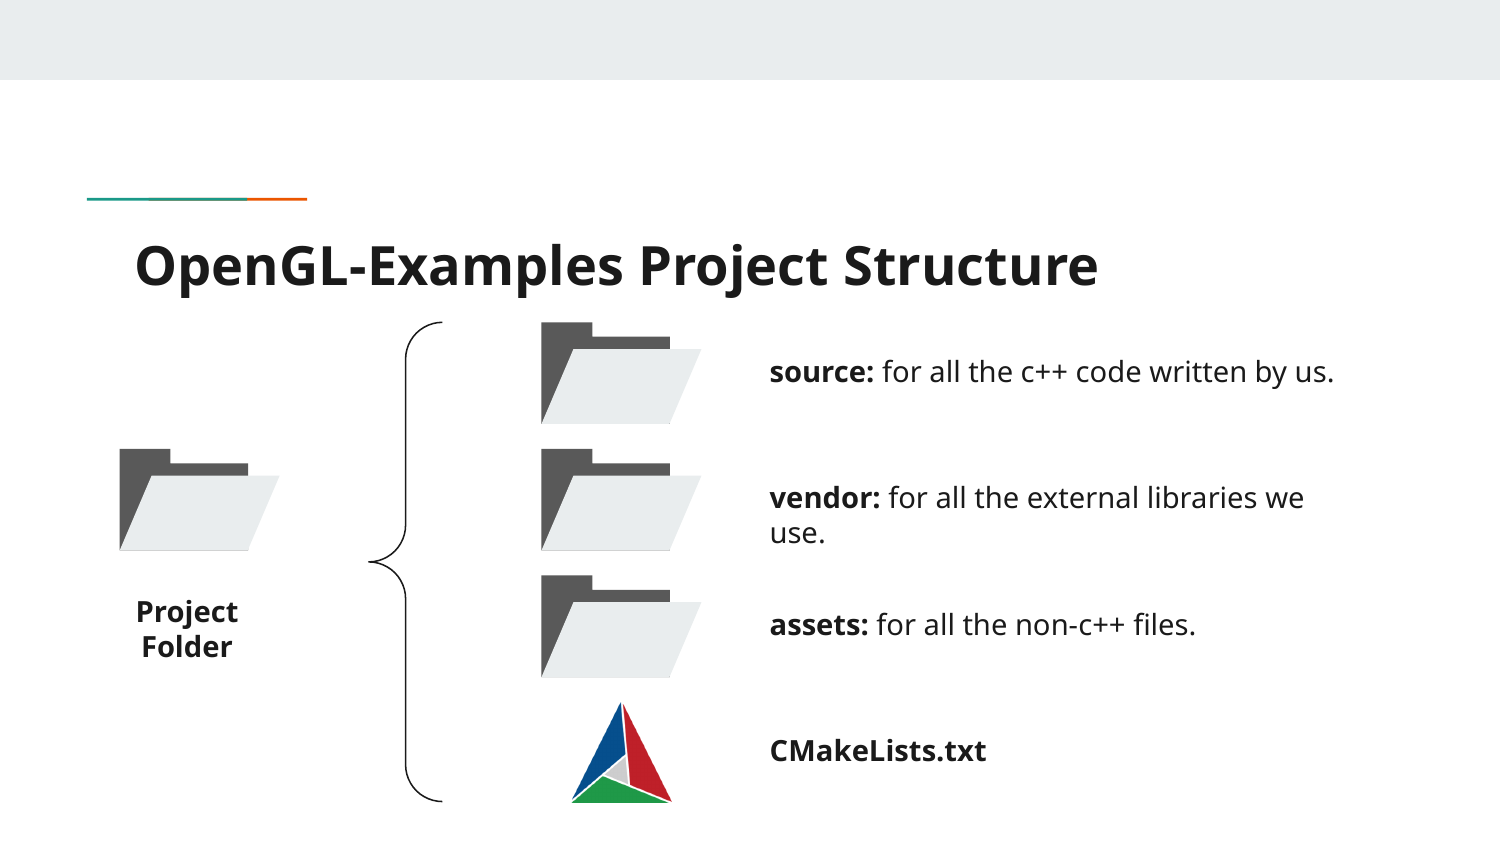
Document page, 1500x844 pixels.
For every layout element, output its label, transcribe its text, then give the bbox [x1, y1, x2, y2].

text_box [541, 321, 702, 425]
text_box [368, 322, 443, 802]
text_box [541, 448, 702, 551]
title OpenGL-Examples Project Structure [119, 216, 1381, 305]
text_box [541, 575, 702, 678]
text_box CMakeLists.txt [754, 717, 1381, 789]
text_box vendor: for all the external libraries we use. [754, 464, 1381, 535]
text_box Project Folder [97, 578, 277, 681]
picture [531, 701, 712, 804]
text_box source: for all the c++ code written by us. [754, 337, 1381, 409]
text_box assets: for all the non-c++ files. [754, 591, 1381, 662]
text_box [119, 448, 280, 551]
